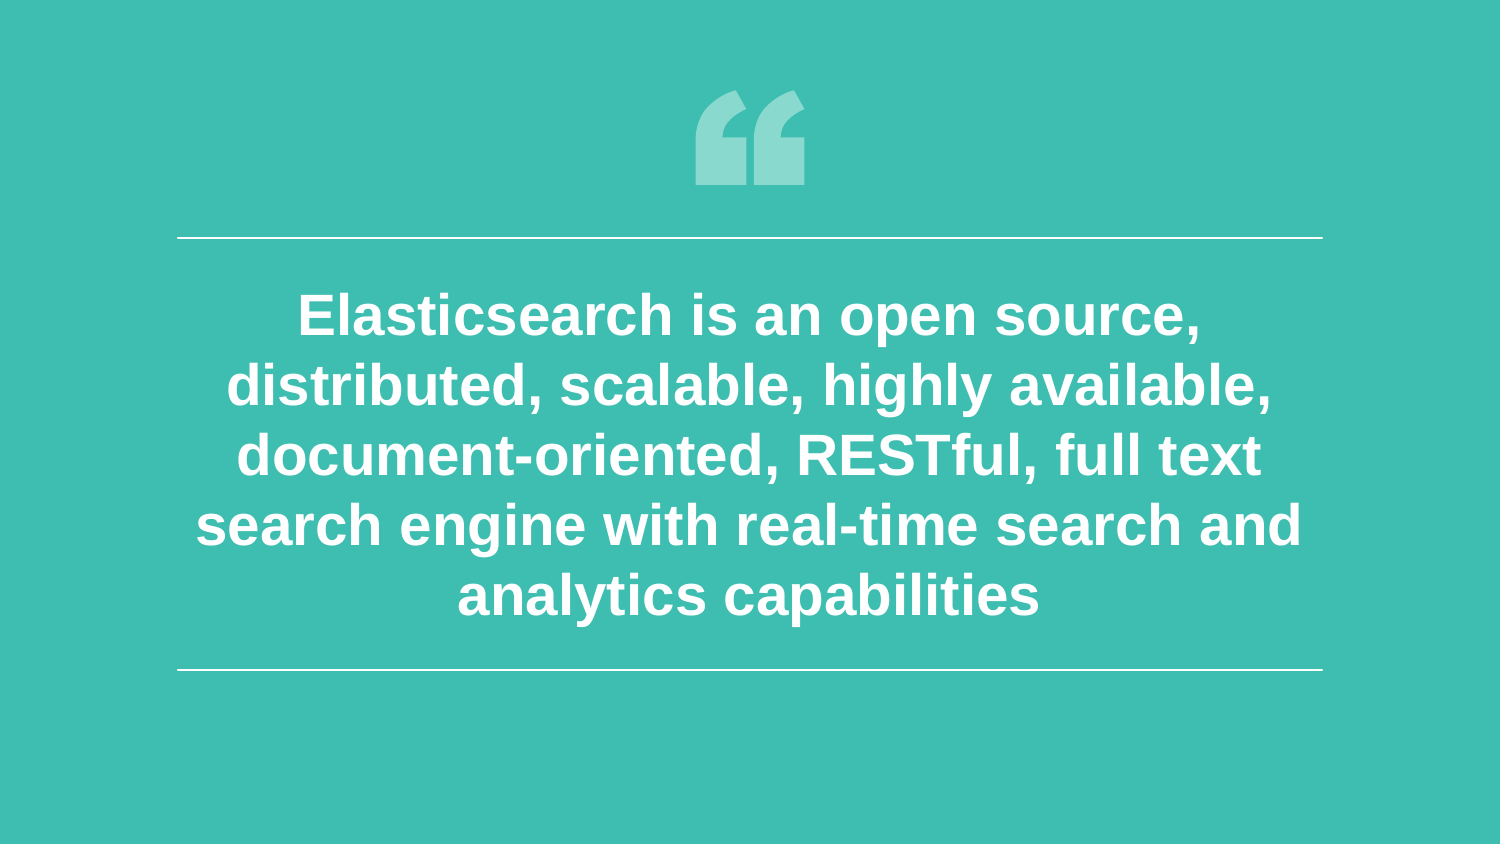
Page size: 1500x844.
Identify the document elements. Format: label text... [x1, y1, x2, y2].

list Elasticsearch is an open source, distributed, scalable, highly available, document-oriented, RESTful, full text search engine with real-time search and analytics capabilities [177, 242, 1323, 663]
